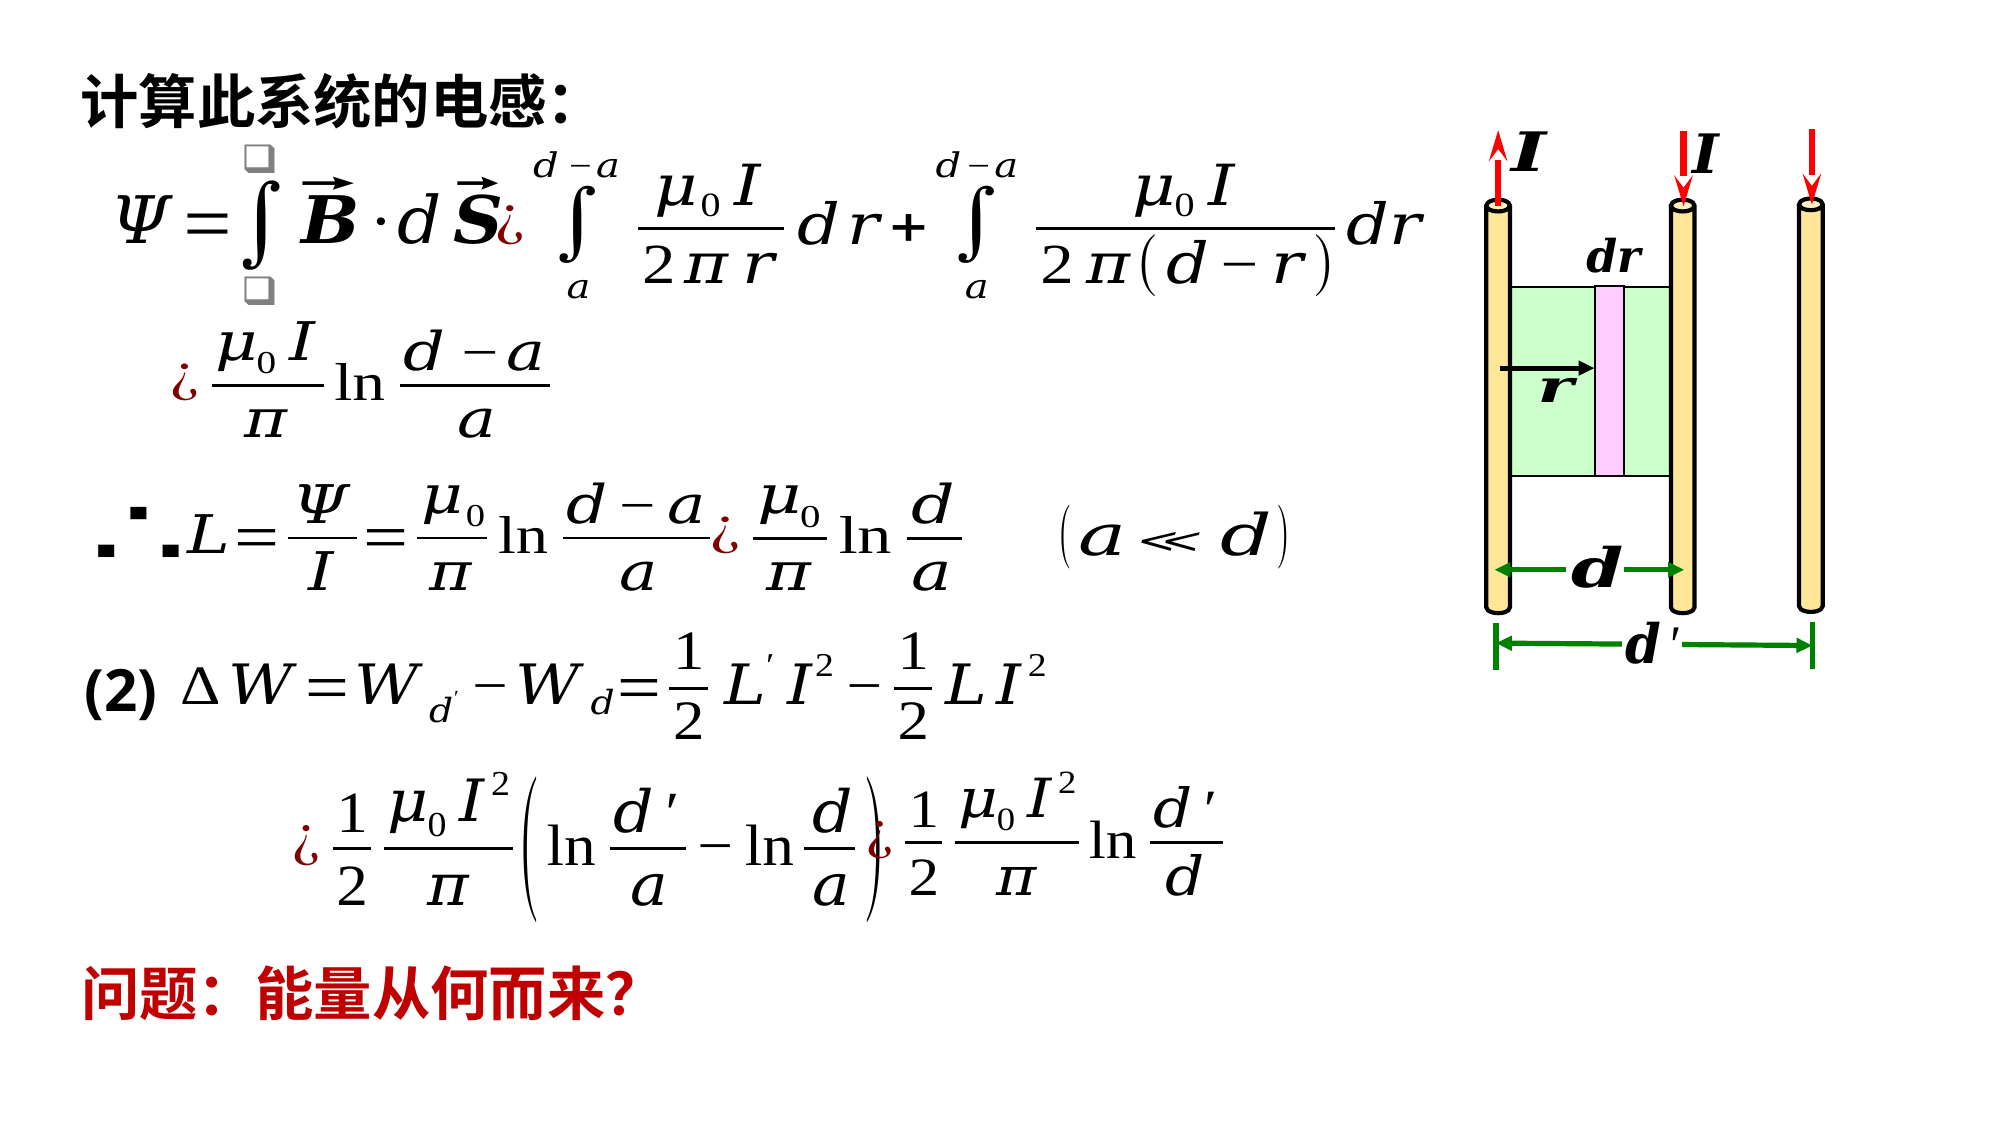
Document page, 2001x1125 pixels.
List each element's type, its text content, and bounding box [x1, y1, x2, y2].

text_box [1485, 198, 1511, 615]
text_box [1625, 286, 1669, 477]
text_box 问题：能量从何而来？ [66, 950, 679, 1035]
text_box [1594, 285, 1625, 477]
text_box 计算此系统的电感： [65, 57, 620, 143]
text_box (2) [69, 645, 173, 731]
text_box [1797, 197, 1824, 613]
text_box [1511, 286, 1594, 367]
text_box [1511, 369, 1594, 477]
text_box [1669, 198, 1696, 615]
